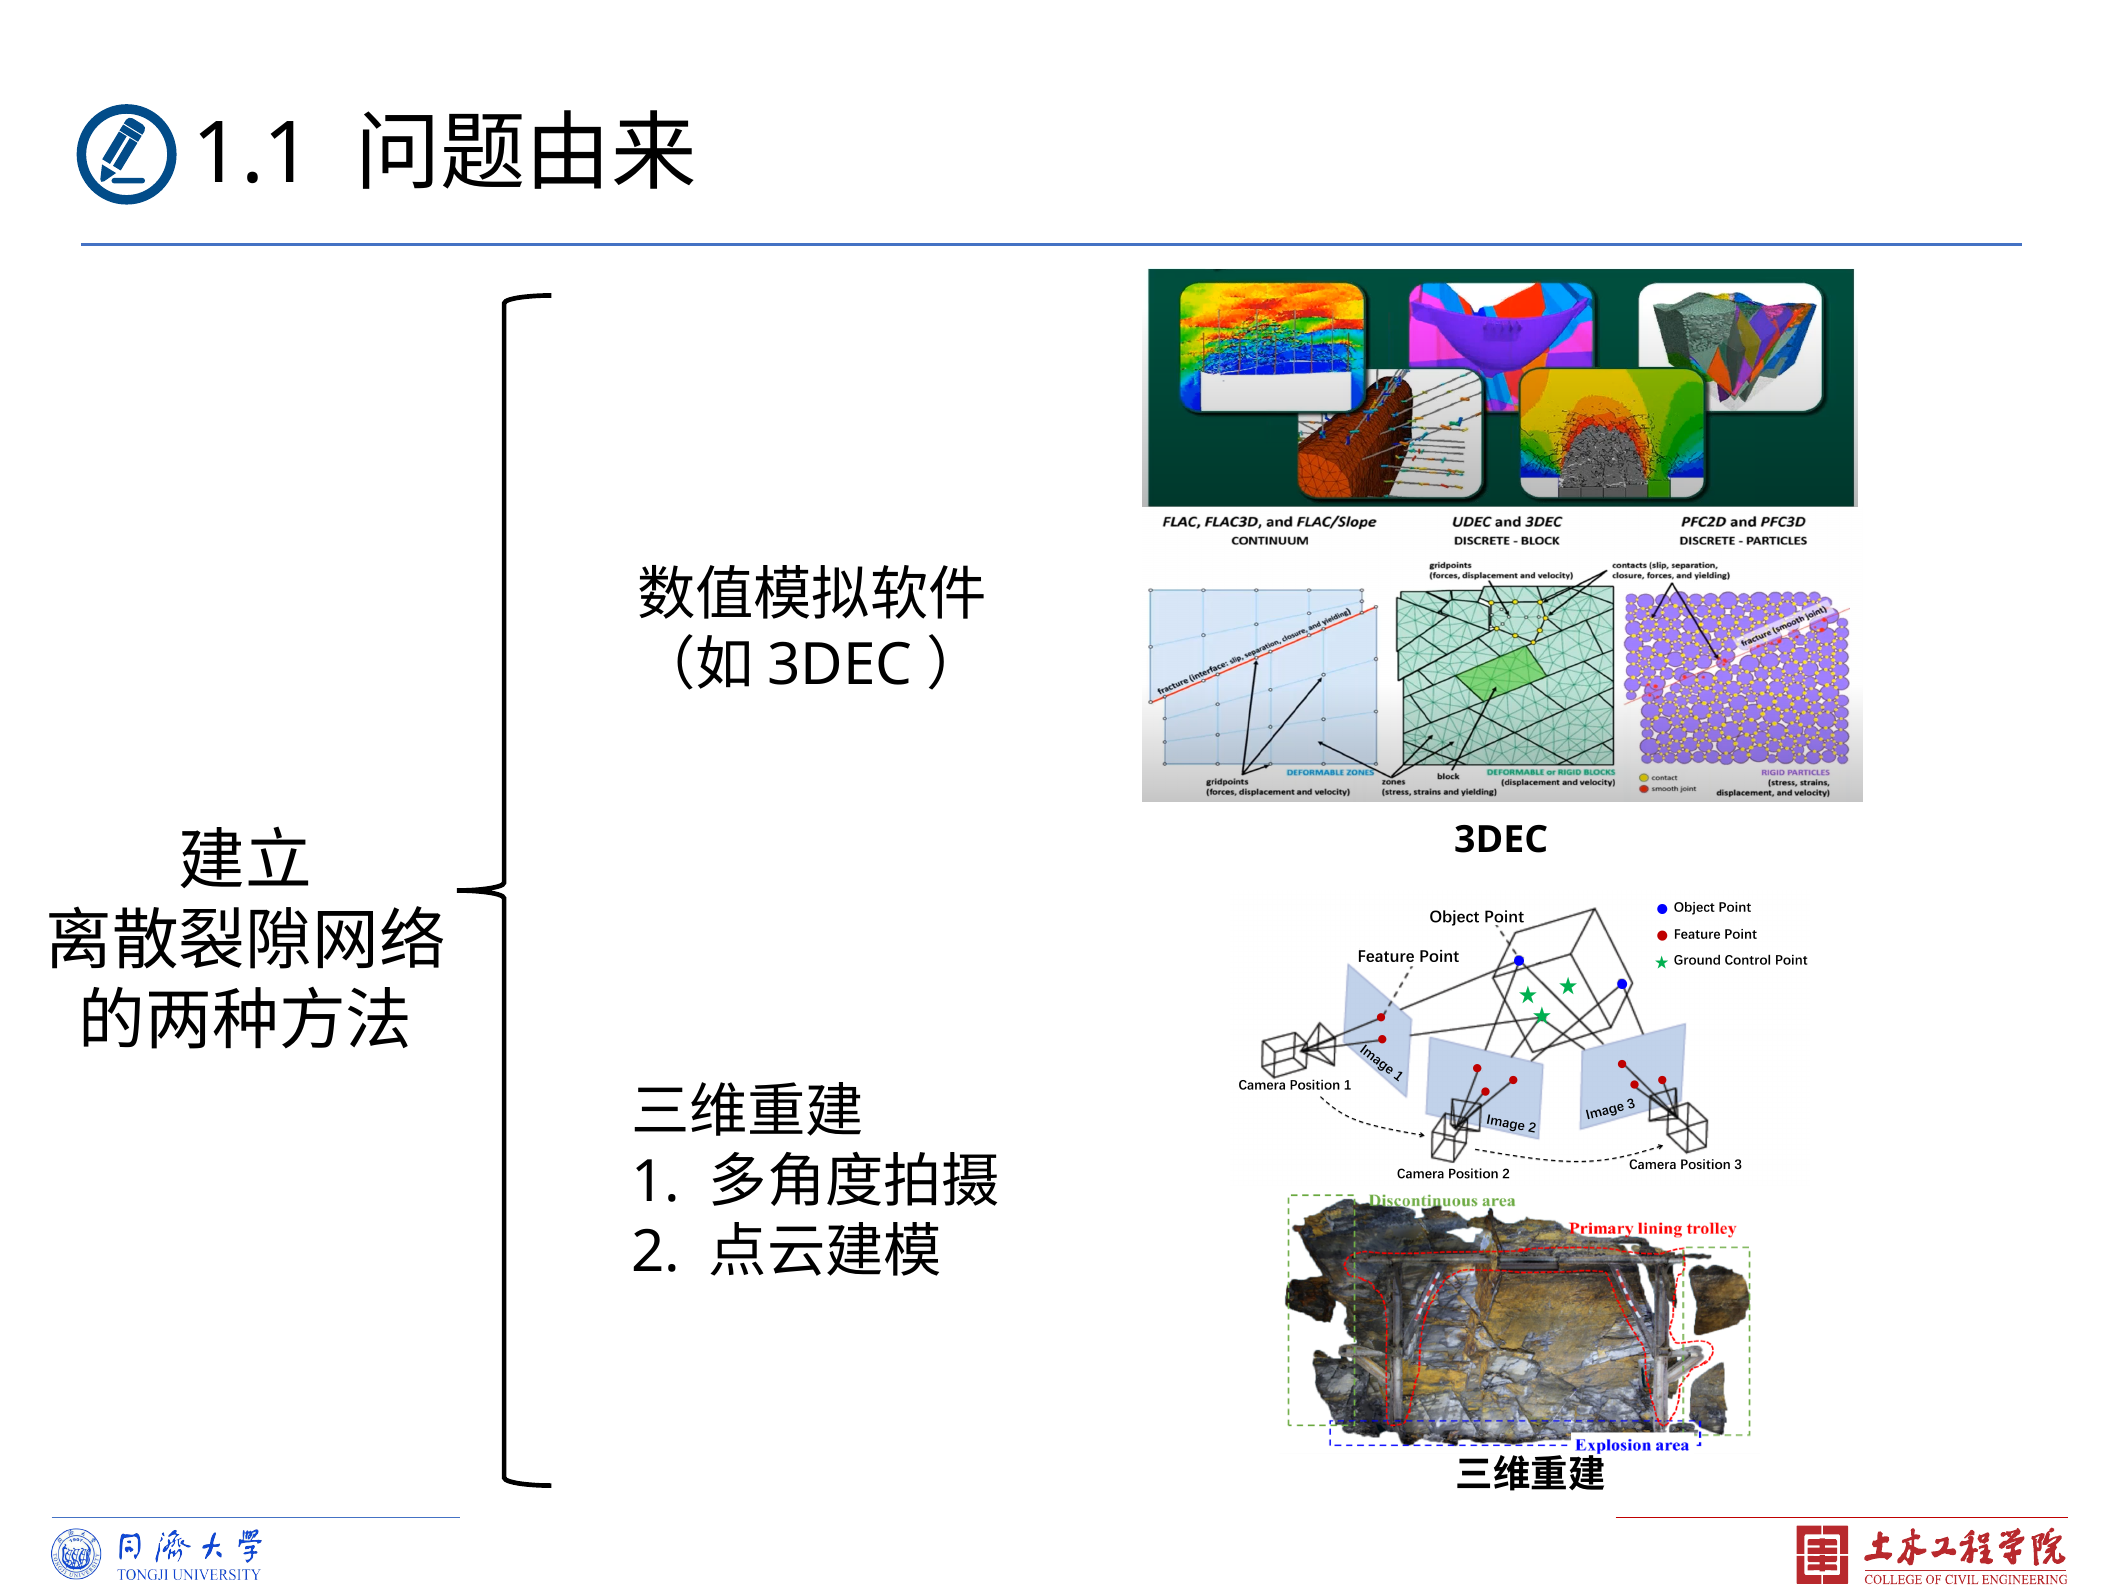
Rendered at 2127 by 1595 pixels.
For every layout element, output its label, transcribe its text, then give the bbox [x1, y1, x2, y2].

text_box 3DEC [1439, 807, 1564, 867]
text_box 1.1 问题由来 [177, 100, 1807, 219]
text_box 三维重建 [1440, 1456, 1621, 1503]
text_box 三维重建 1. 多角度拍摄 2. 点云建模 [616, 1066, 1015, 1291]
picture [1279, 1190, 1760, 1456]
text_box 建立 离散裂隙网络 的两种方法 [0, 810, 492, 1065]
text_box 数值模拟软件 （如3DEC） [622, 548, 1002, 704]
text_box [456, 294, 552, 1487]
picture [1230, 890, 1810, 1186]
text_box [1142, 264, 1863, 802]
picture [47, 1525, 266, 1585]
